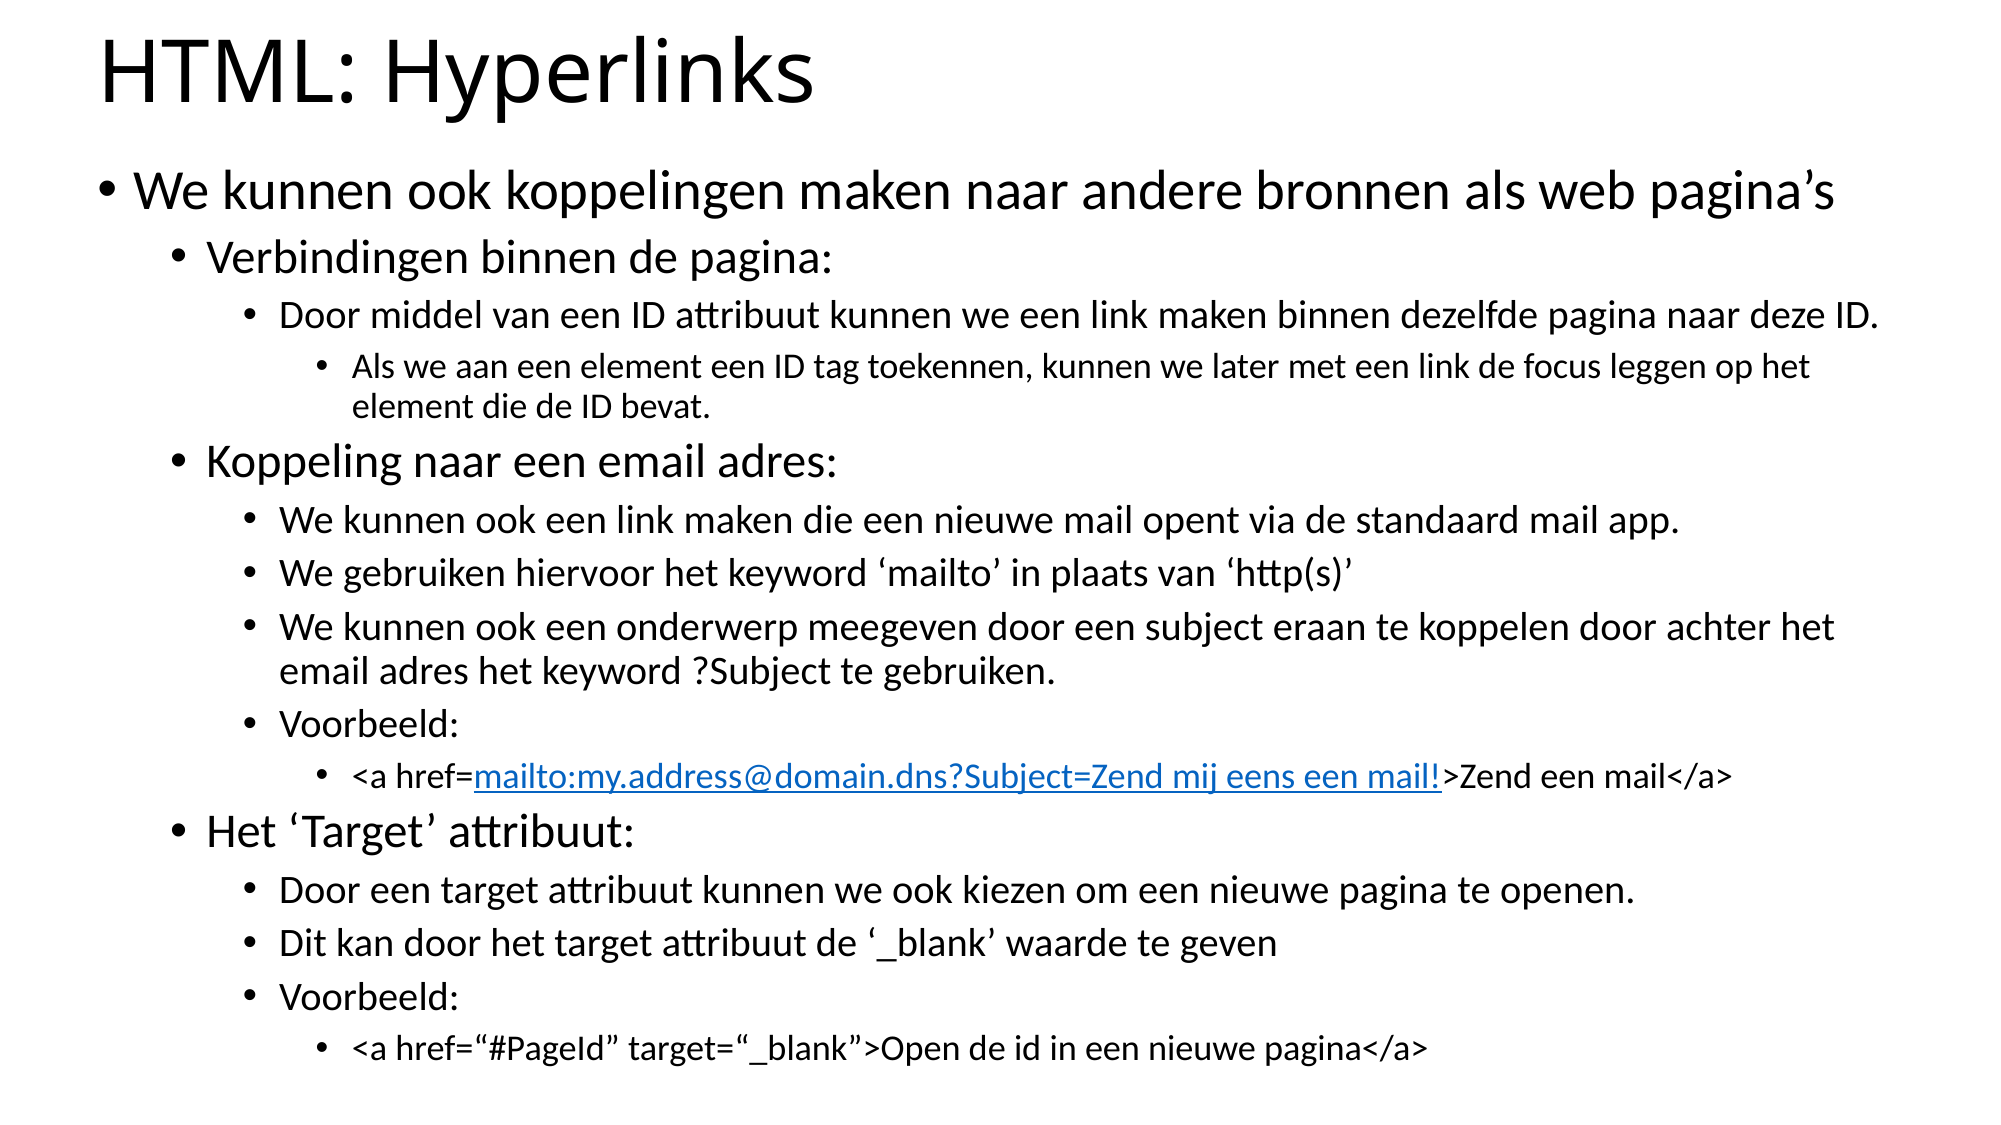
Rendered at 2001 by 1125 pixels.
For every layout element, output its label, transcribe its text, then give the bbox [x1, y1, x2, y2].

title HTML: Hyperlinks [82, 19, 1808, 130]
list We kunnen ook koppelingen maken naar andere bronnen als web pagina’s Verbindingen binnen de pagina: Door middel van een ID attribuut kunnen we een link maken binnen dezelfde pagina naar deze ID. Als we aan een element een ID tag toekennen, kunnen we later met een link de focus leggen op het element die de ID bevat. Koppeling naar een email adres: We kunnen ook een link maken die een nieuwe mail opent via de standaard mail app. We gebruiken hiervoor het keyword ‘mailto’ in plaats van ‘http(s)’ We kunnen ook een onderwerp meegeven door een subject eraan te koppelen door achter het email adres het keyword ?Subject te gebruiken. Voorbeeld: <a href=mailto:my.address@domain.dns?Subject=Zend mij eens een mail!>Zend een mail</a> Het ‘Target’ attribuut: Door een target attribuut kunnen we ook kiezen om een nieuwe pagina te openen. Dit kan door het target attribuut de ‘_blank’ waarde te geven Voorbeeld: <a href=“#PageId” target=“_blank”>Open de id in een nieuwe pagina</a> [82, 152, 1924, 1095]
